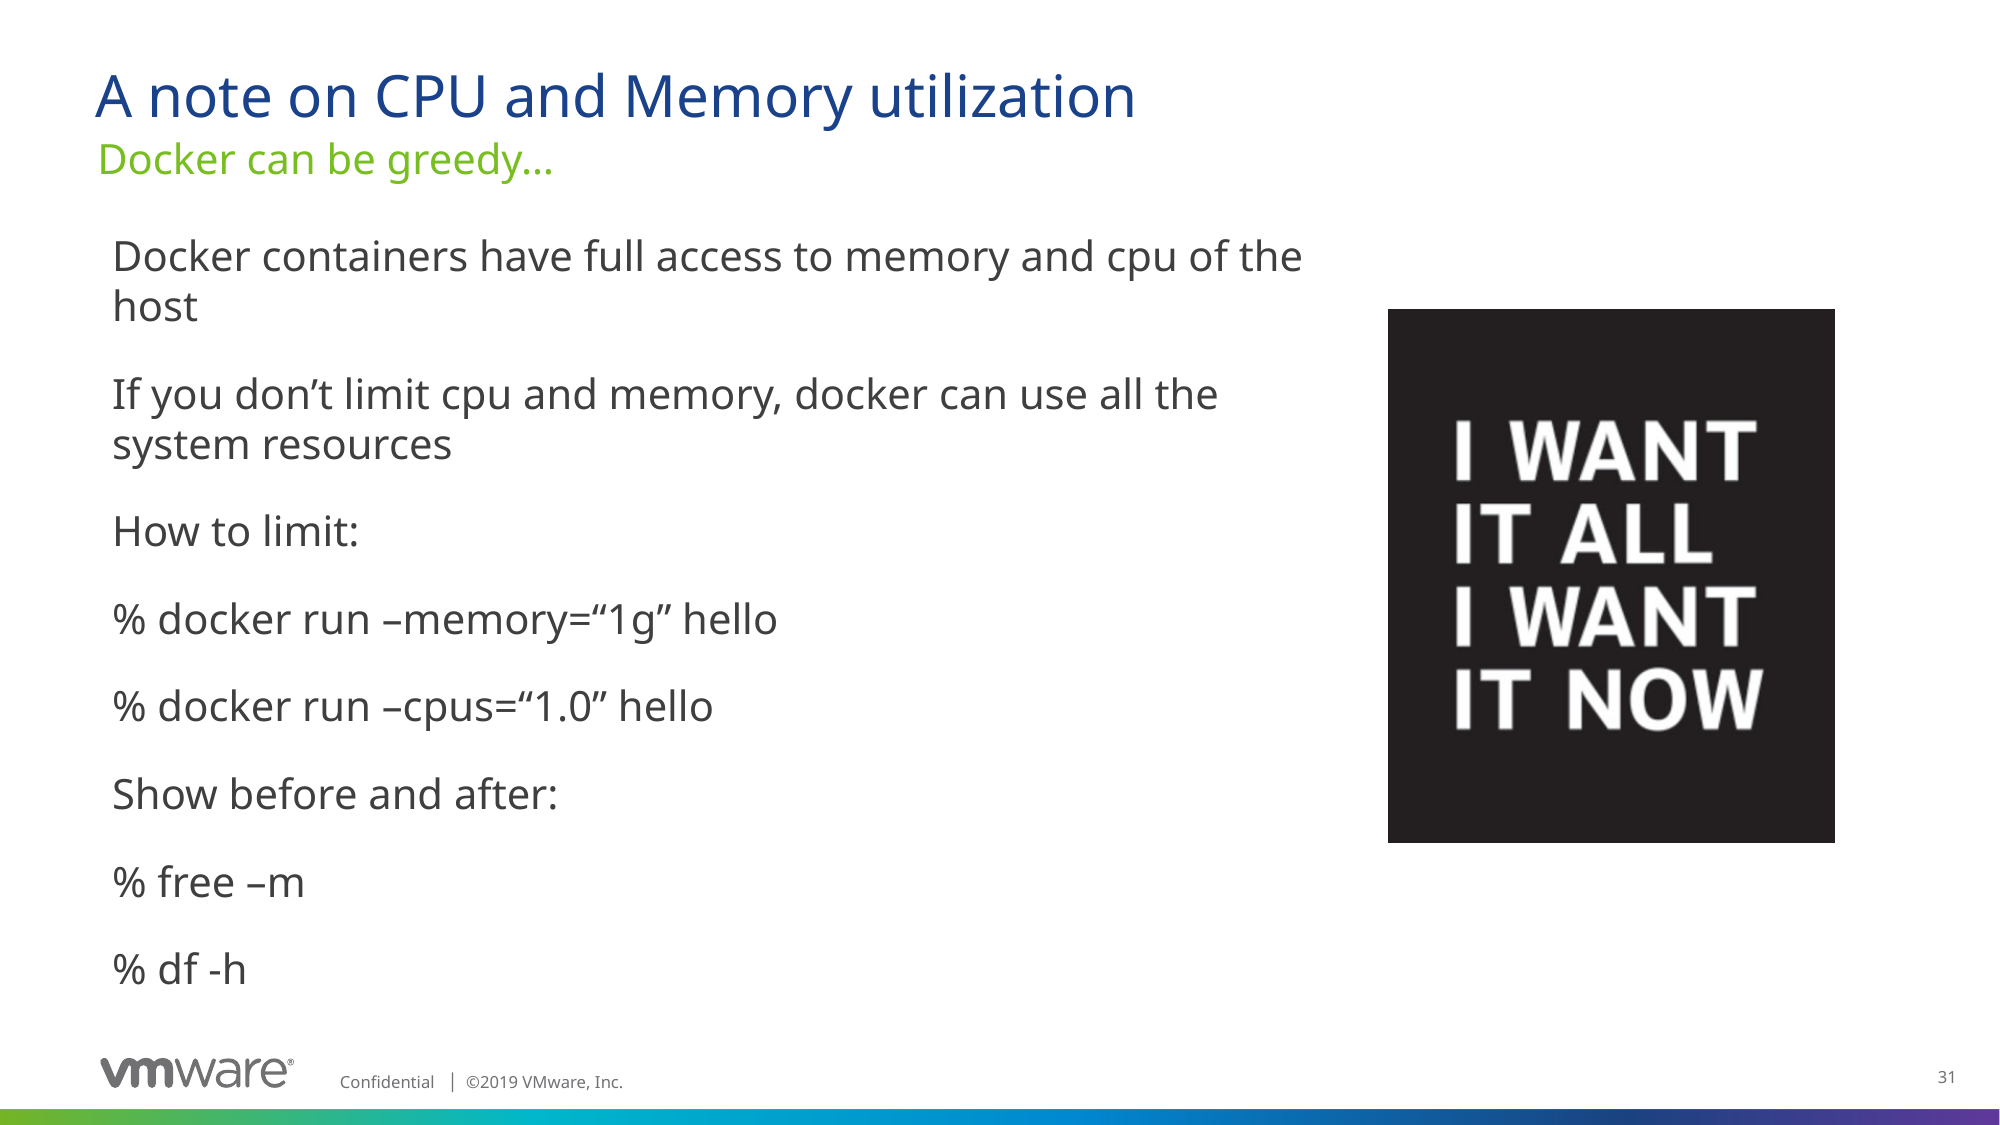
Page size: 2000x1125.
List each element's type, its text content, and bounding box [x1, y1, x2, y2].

text_box Docker containers have full access to memory and cpu of the host If you don’t limit cpu and memory, docker can use all the system resources How to limit: % docker run –memory=“1g” hello % docker run –cpus=“1.0” hello Show before and after: % free –m % df -h [97, 222, 1365, 1016]
subtitle Docker can be greedy… [97, 133, 1900, 174]
picture [1075, 1109, 2000, 1125]
picture [0, 1109, 719, 1125]
title A note on CPU and Memory utilization [95, 67, 1900, 131]
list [1388, 309, 1835, 843]
